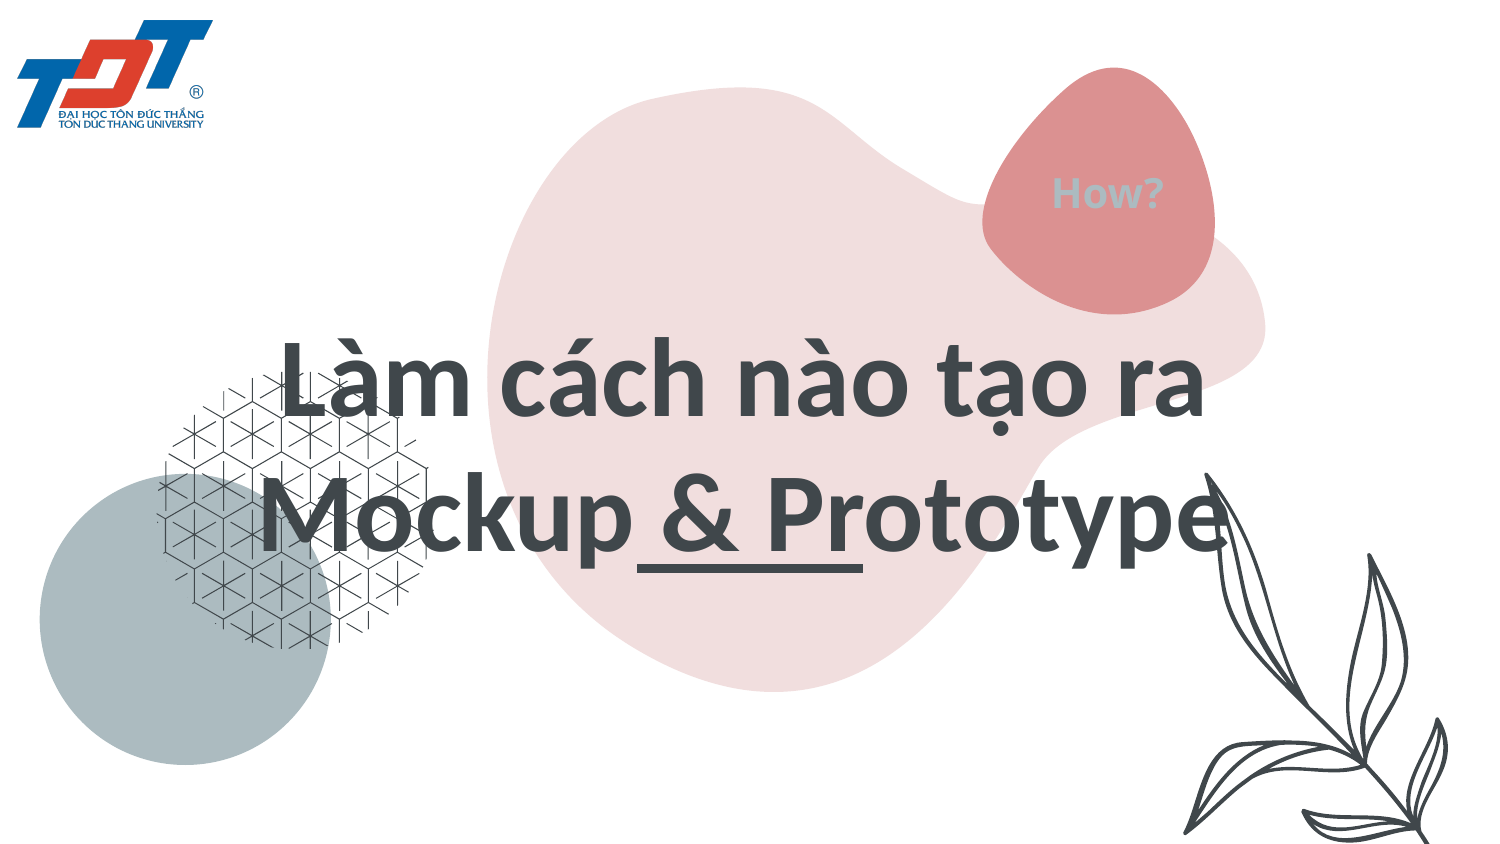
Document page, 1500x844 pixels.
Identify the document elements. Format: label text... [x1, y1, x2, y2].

title How? [820, 79, 1395, 232]
text_box [636, 564, 864, 573]
title Làm cách nào tạo ra Mockup & Prototype [100, 339, 1389, 539]
picture [17, 19, 213, 128]
